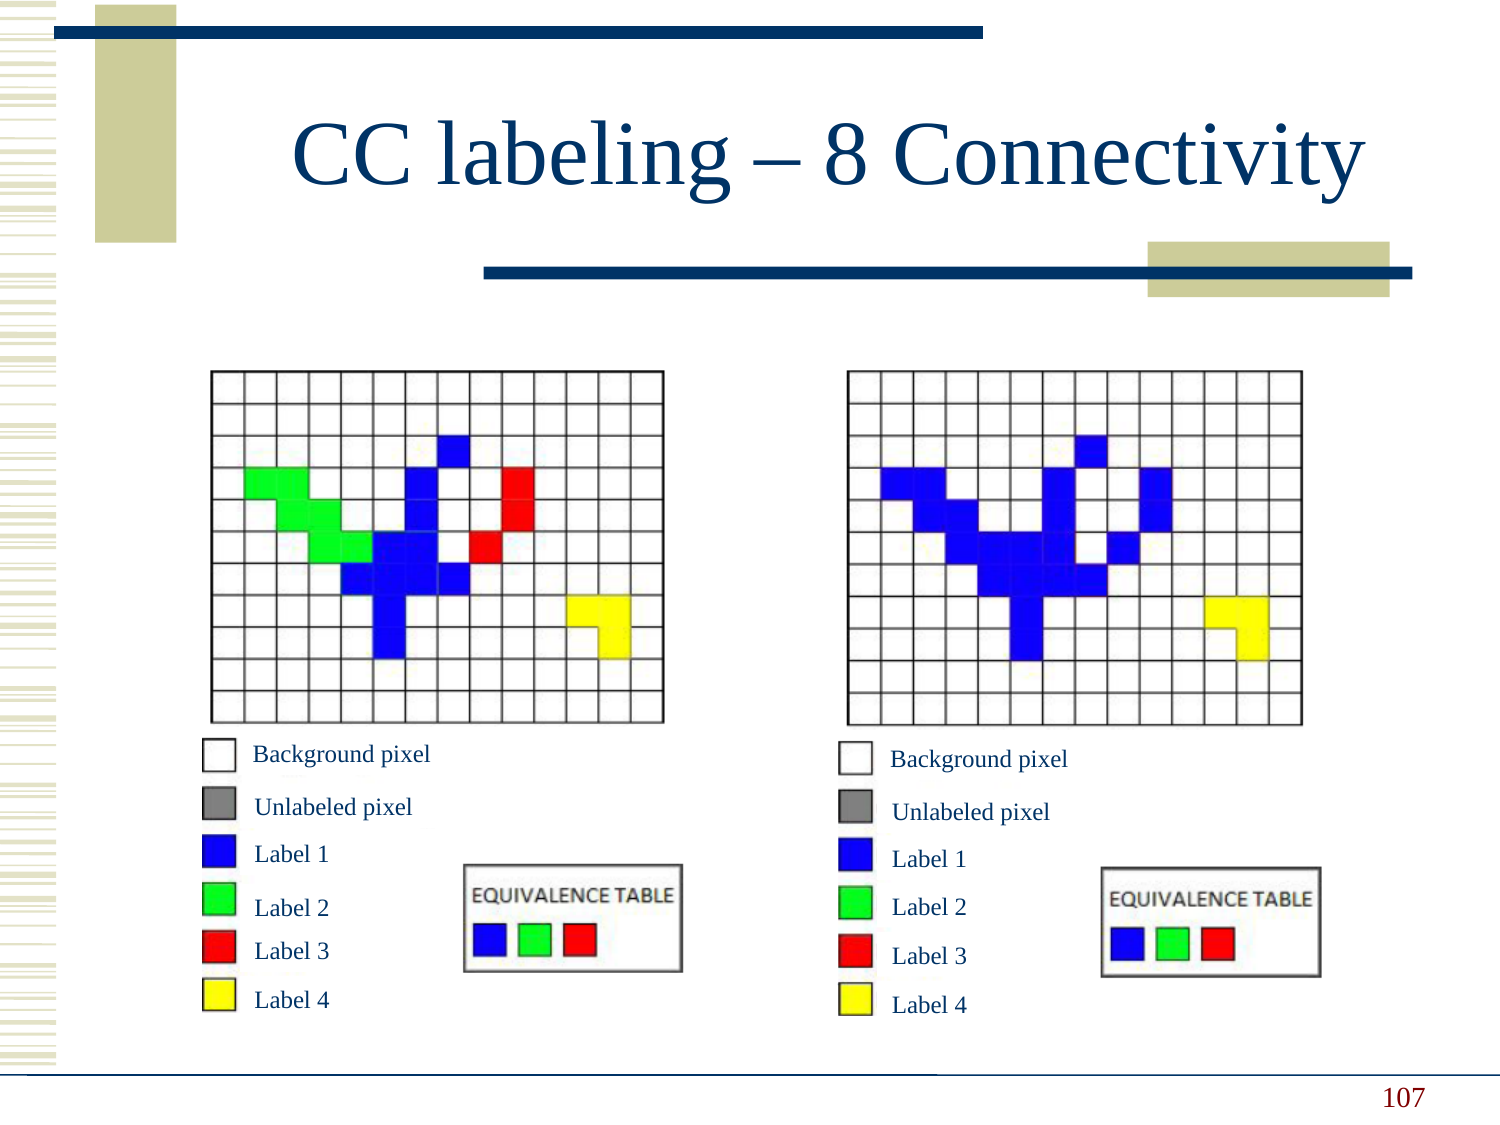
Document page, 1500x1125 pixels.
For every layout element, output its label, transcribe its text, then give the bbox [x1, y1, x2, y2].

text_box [837, 362, 1340, 1044]
text_box CC labeling – 8 Connectivity [224, 62, 1436, 250]
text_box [201, 362, 688, 1038]
text_box 107 [1080, 1046, 1441, 1121]
text_box [637, 984, 1050, 1060]
